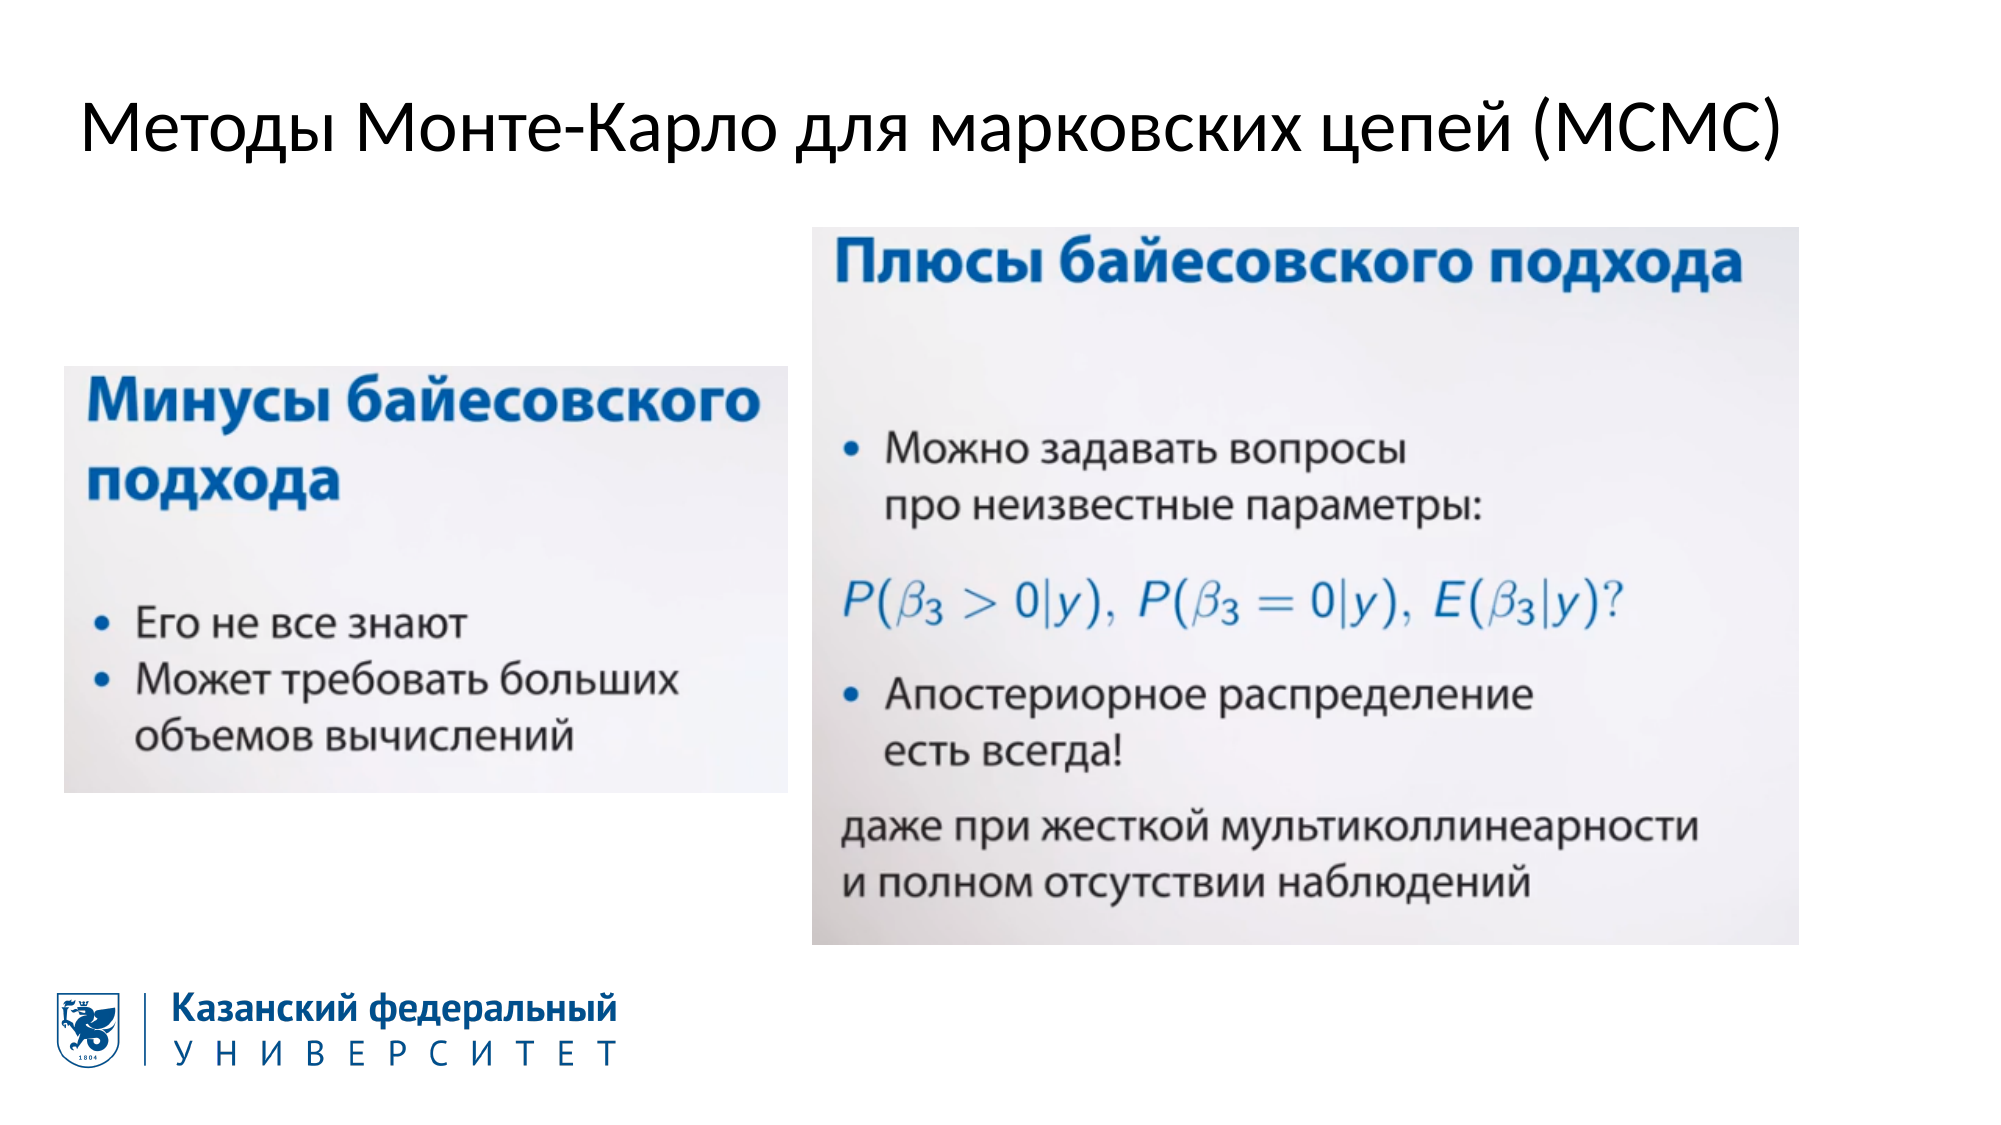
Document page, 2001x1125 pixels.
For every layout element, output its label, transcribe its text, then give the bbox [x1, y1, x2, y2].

picture [45, 984, 627, 1076]
picture [812, 227, 1799, 945]
picture [64, 366, 788, 794]
text_box Методы Монте-Карло для марковских цепей (MCMC) [64, 69, 1980, 174]
